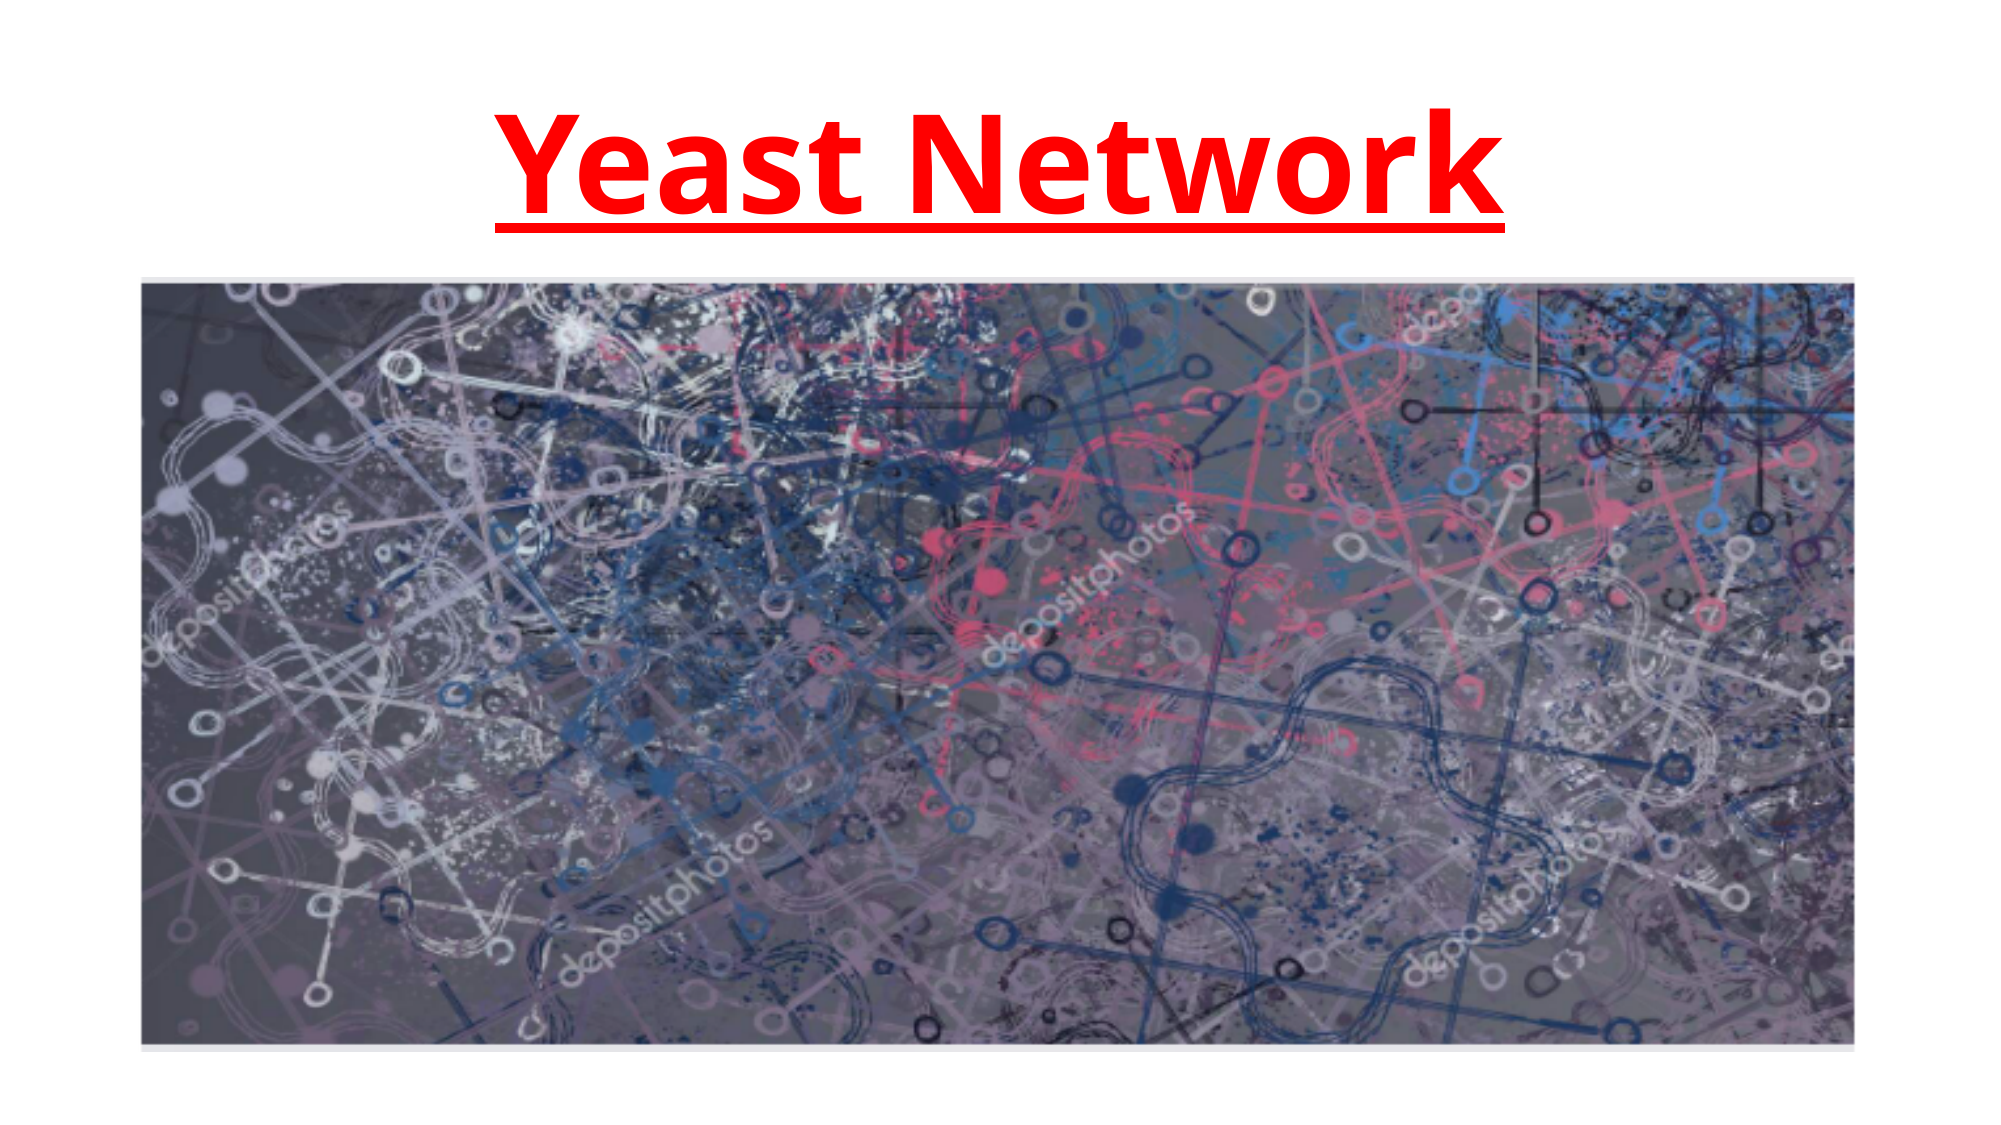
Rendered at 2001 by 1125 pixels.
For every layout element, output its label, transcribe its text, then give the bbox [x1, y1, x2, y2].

title Yeast Network [137, 59, 1863, 277]
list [137, 277, 1863, 1052]
